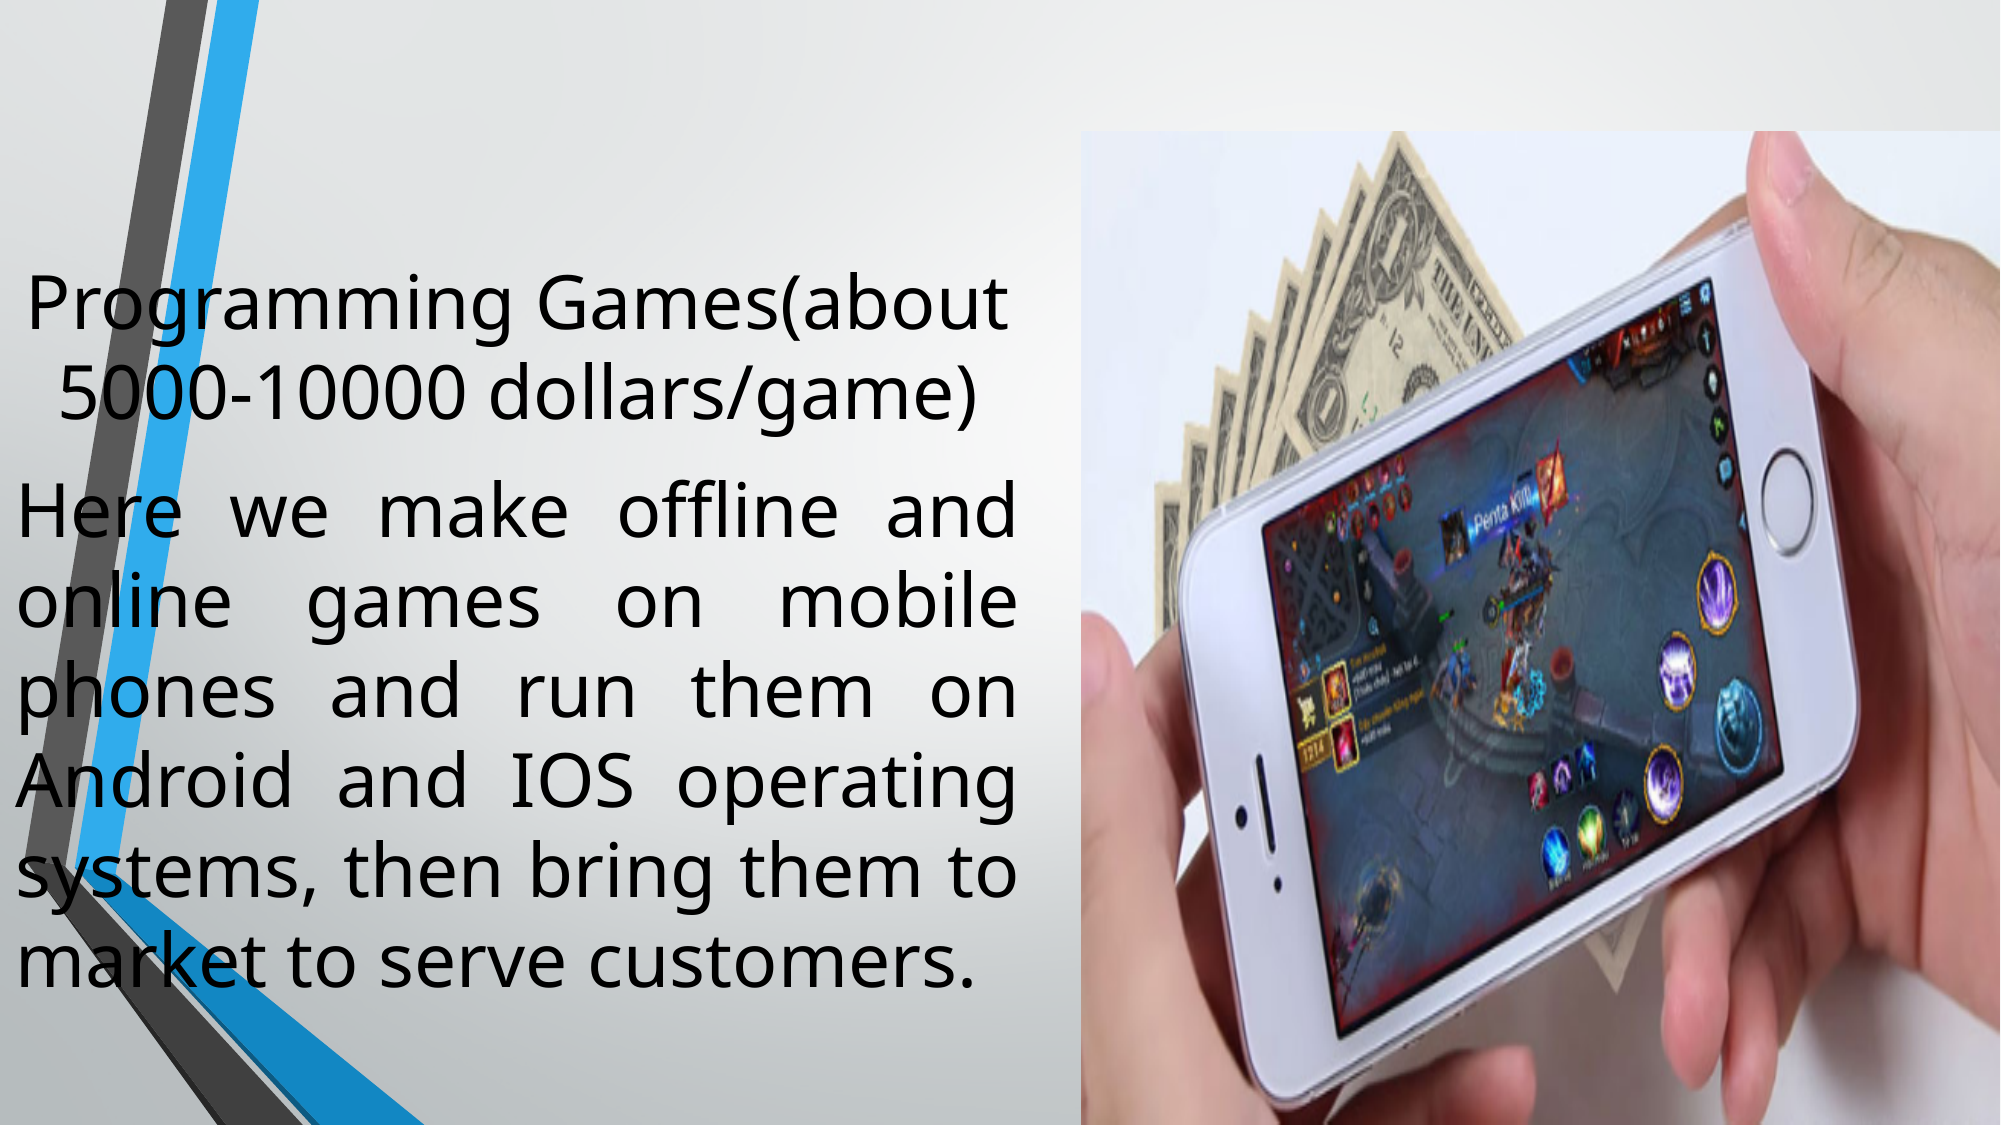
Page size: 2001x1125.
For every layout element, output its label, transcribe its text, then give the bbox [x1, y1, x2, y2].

list Programming Games(about 5000-10000 dollars/game) Here we make offline and online games on mobile phones and run them on Android and IOS operating systems, then bring them to market to serve customers. [0, 131, 1036, 1125]
picture [1080, 131, 2000, 1125]
